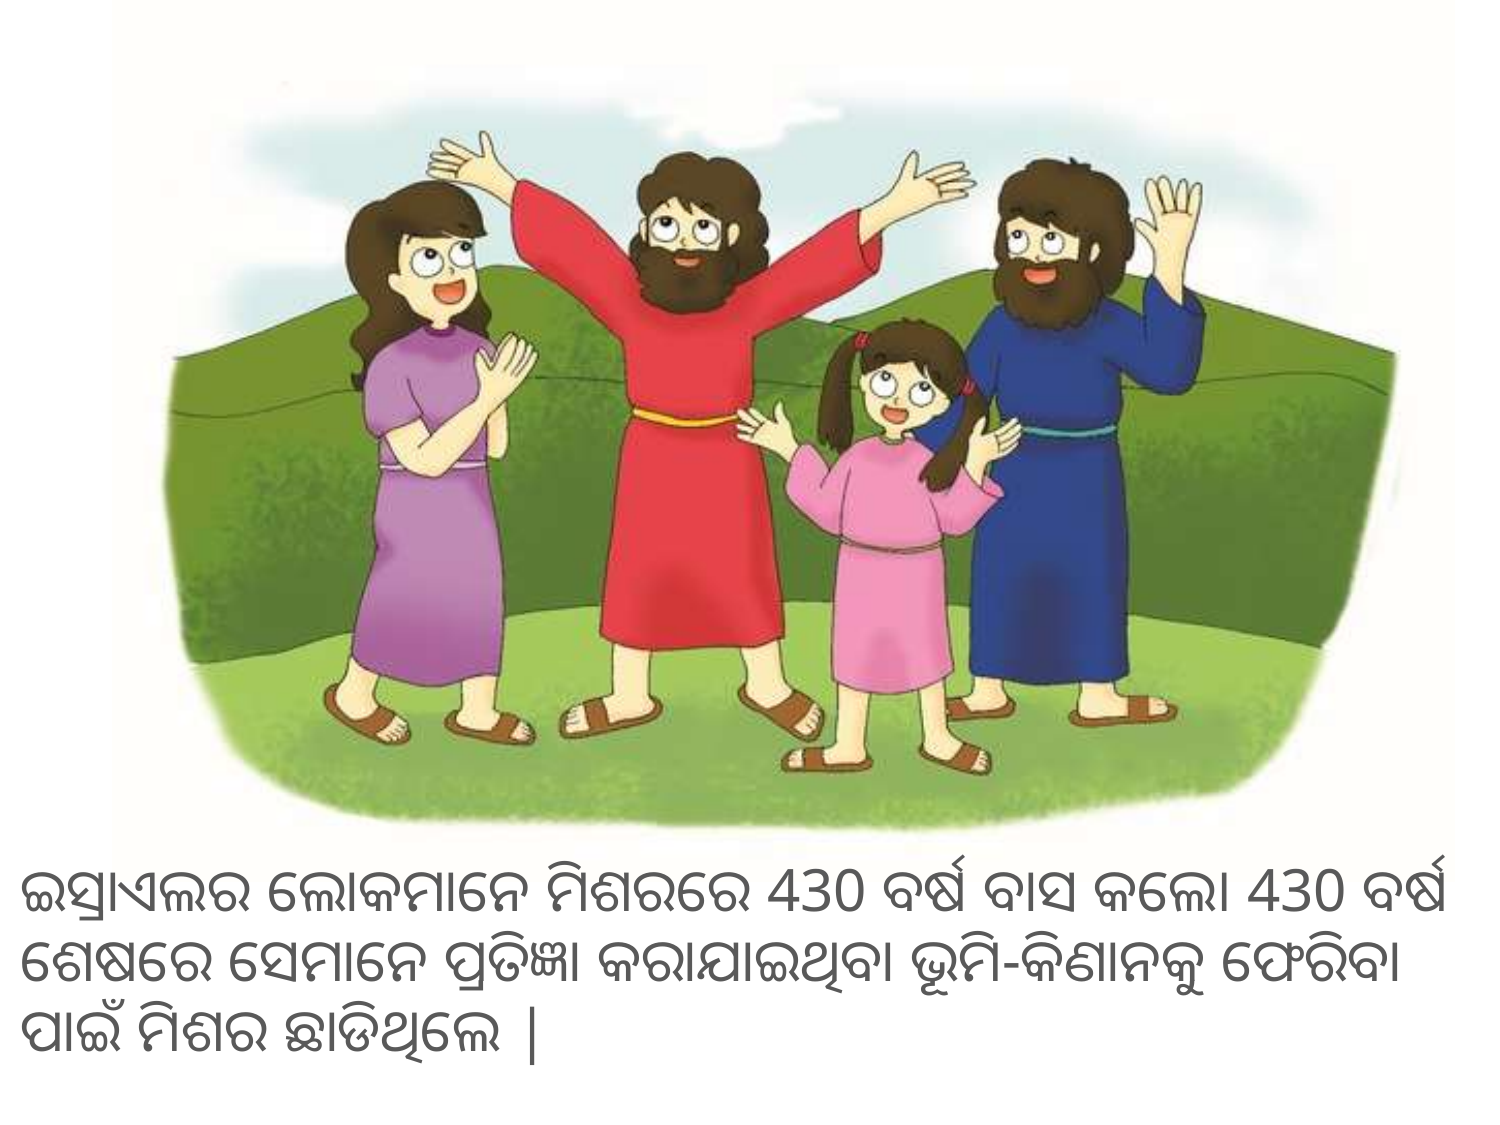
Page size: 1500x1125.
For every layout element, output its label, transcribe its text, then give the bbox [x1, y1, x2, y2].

picture [111, 0, 1455, 882]
text_box ଇସ୍ରାଏଲର ଲୋକମାନେ ମିଶରରେ 430 ବର୍ଷ ବାସ କଲେ। 430 ବର୍ଷ ଶେଷରେ ସେମାନେ ପ୍ରତିଜ୍ଞା କରାଯାଇଥିବା ଭୂମି-କିଣାନକୁ ଫେରିବା ପାଇଁ ମିଶର ଛାଡିଥିଲେ | [5, 846, 1476, 1071]
